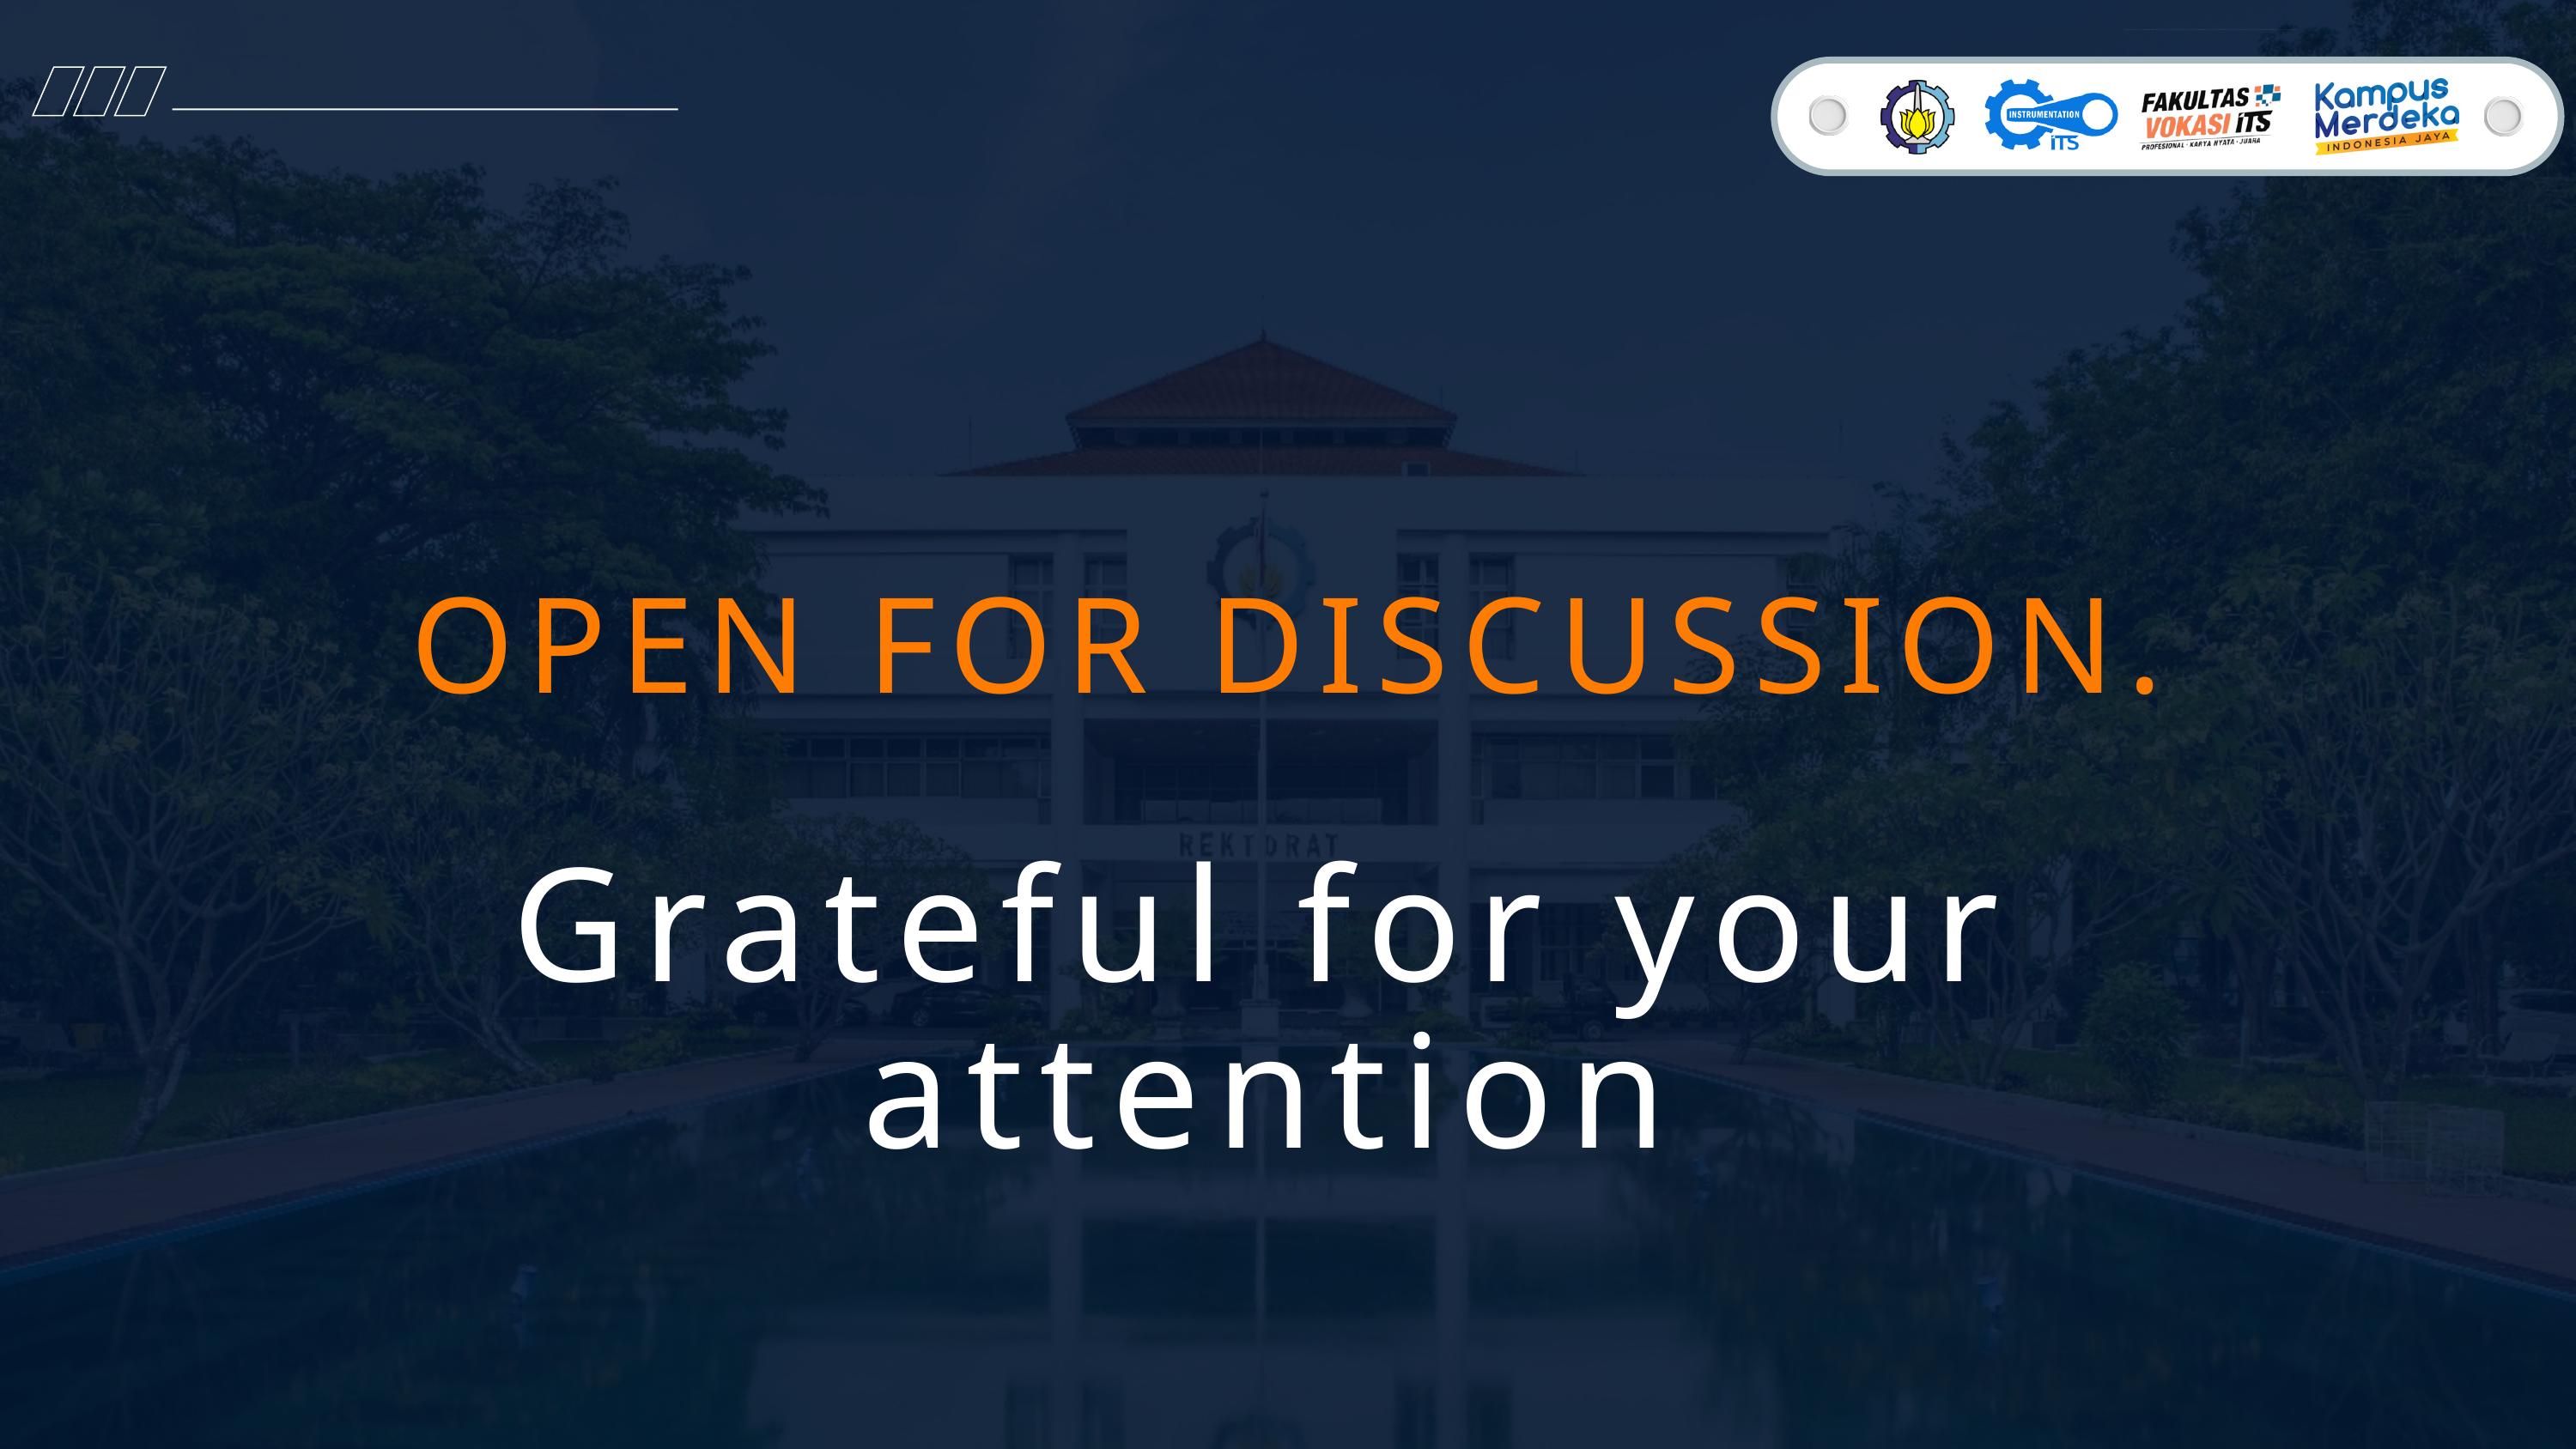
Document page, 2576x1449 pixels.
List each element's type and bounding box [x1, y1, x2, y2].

text_box [32, 66, 678, 116]
text_box [0, 0, 2576, 1449]
text_box [1773, 27, 2561, 204]
